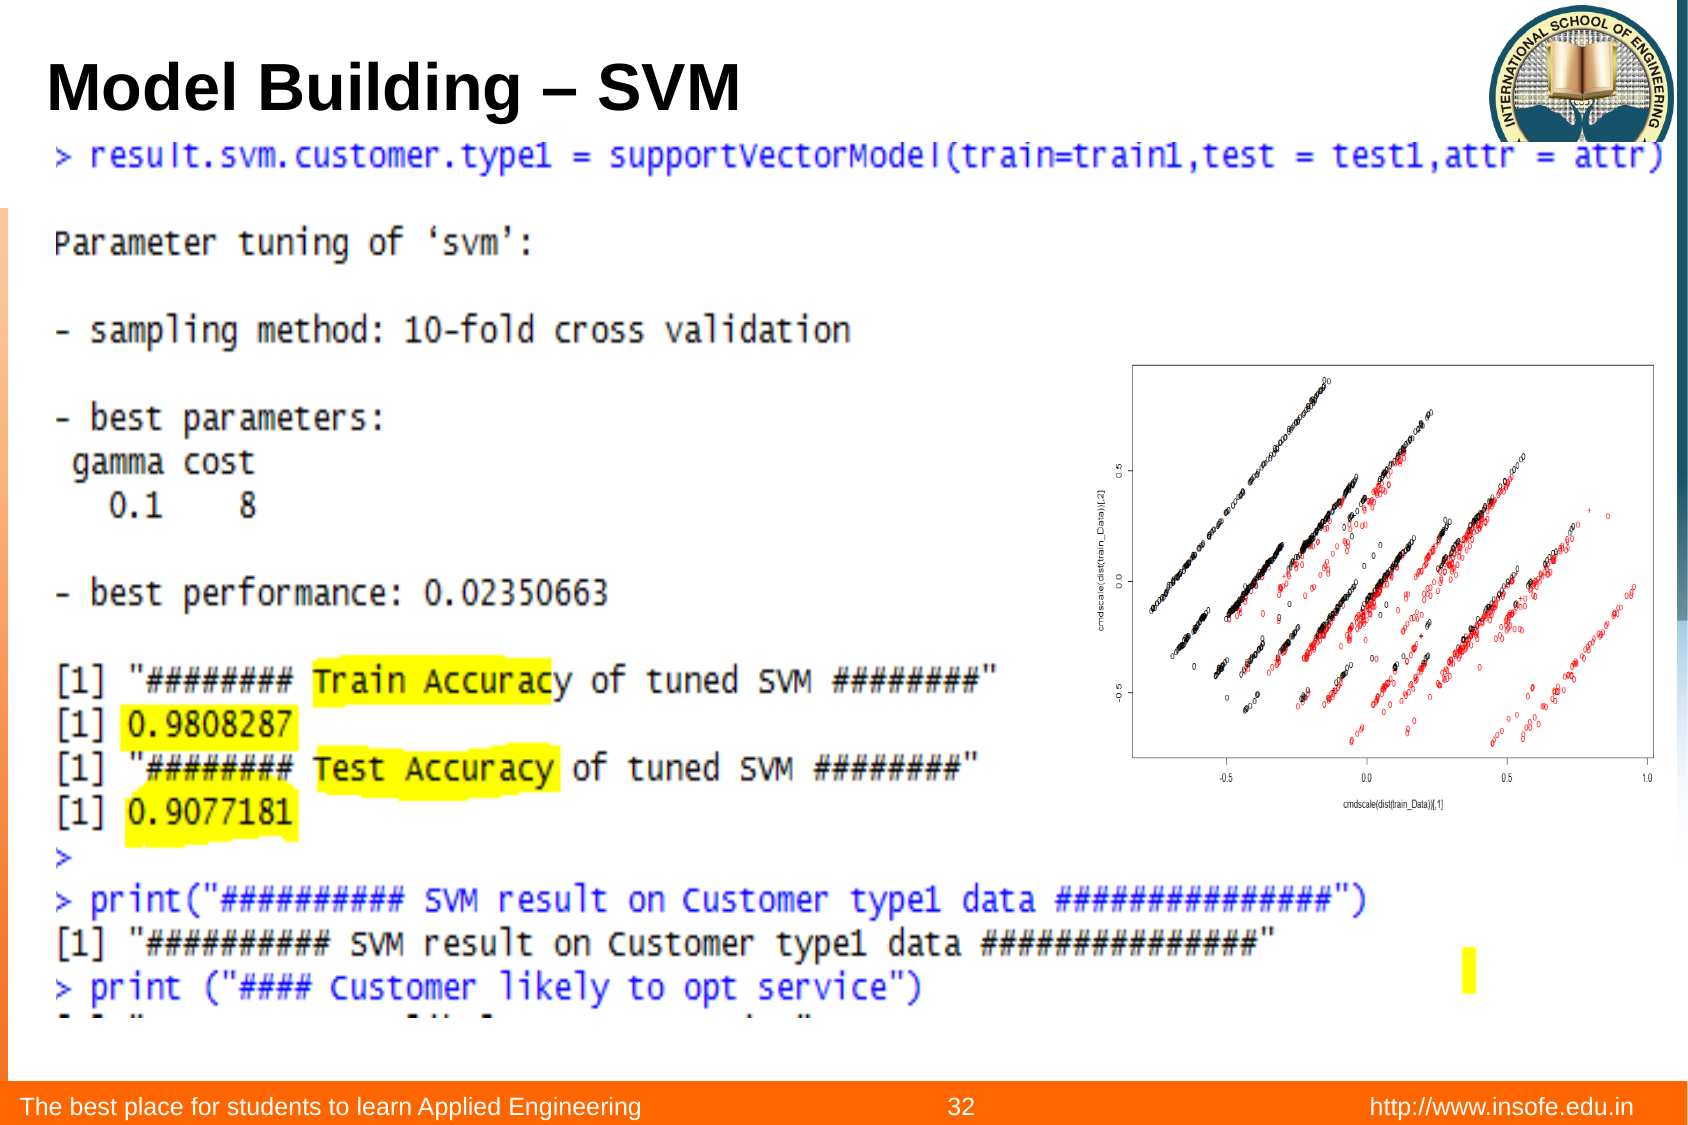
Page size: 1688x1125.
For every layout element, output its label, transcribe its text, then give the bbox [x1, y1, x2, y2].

title Model Building – SVM [31, 24, 1379, 143]
picture [1677, 0, 1688, 866]
picture [56, 5, 1674, 1019]
picture [0, 208, 8, 1081]
